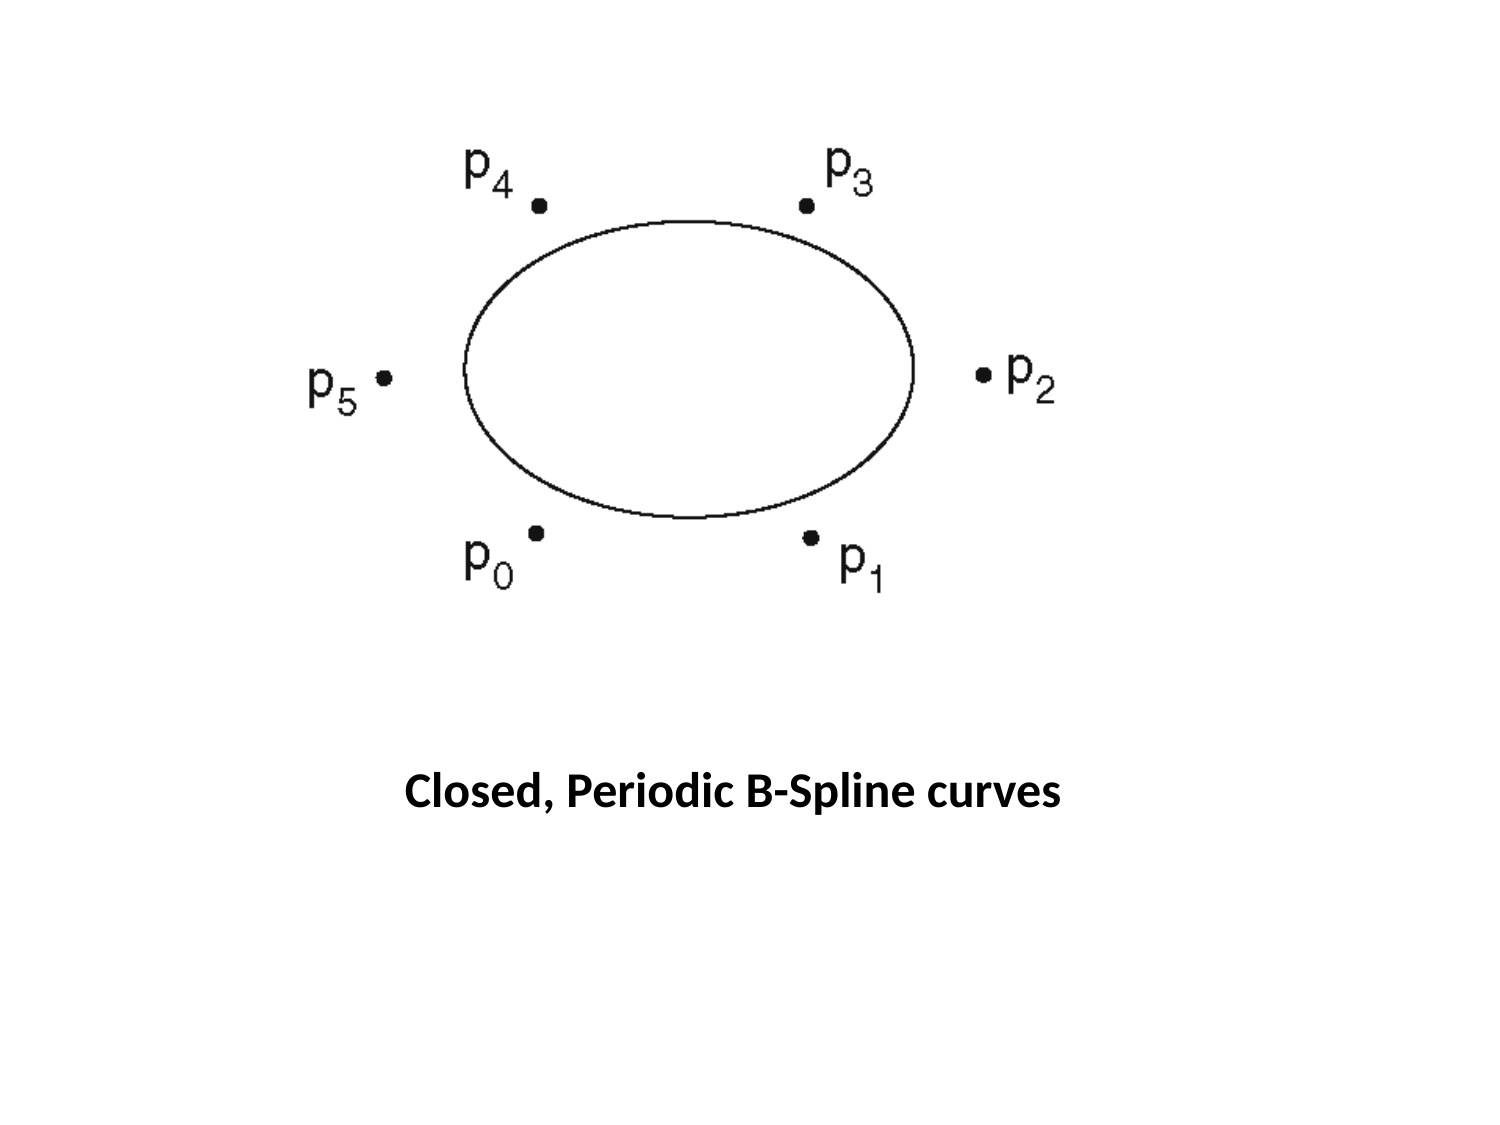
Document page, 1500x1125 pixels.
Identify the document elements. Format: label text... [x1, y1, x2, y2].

picture [269, 128, 1059, 659]
text_box Closed, Periodic B-Spline curves [390, 749, 1077, 825]
